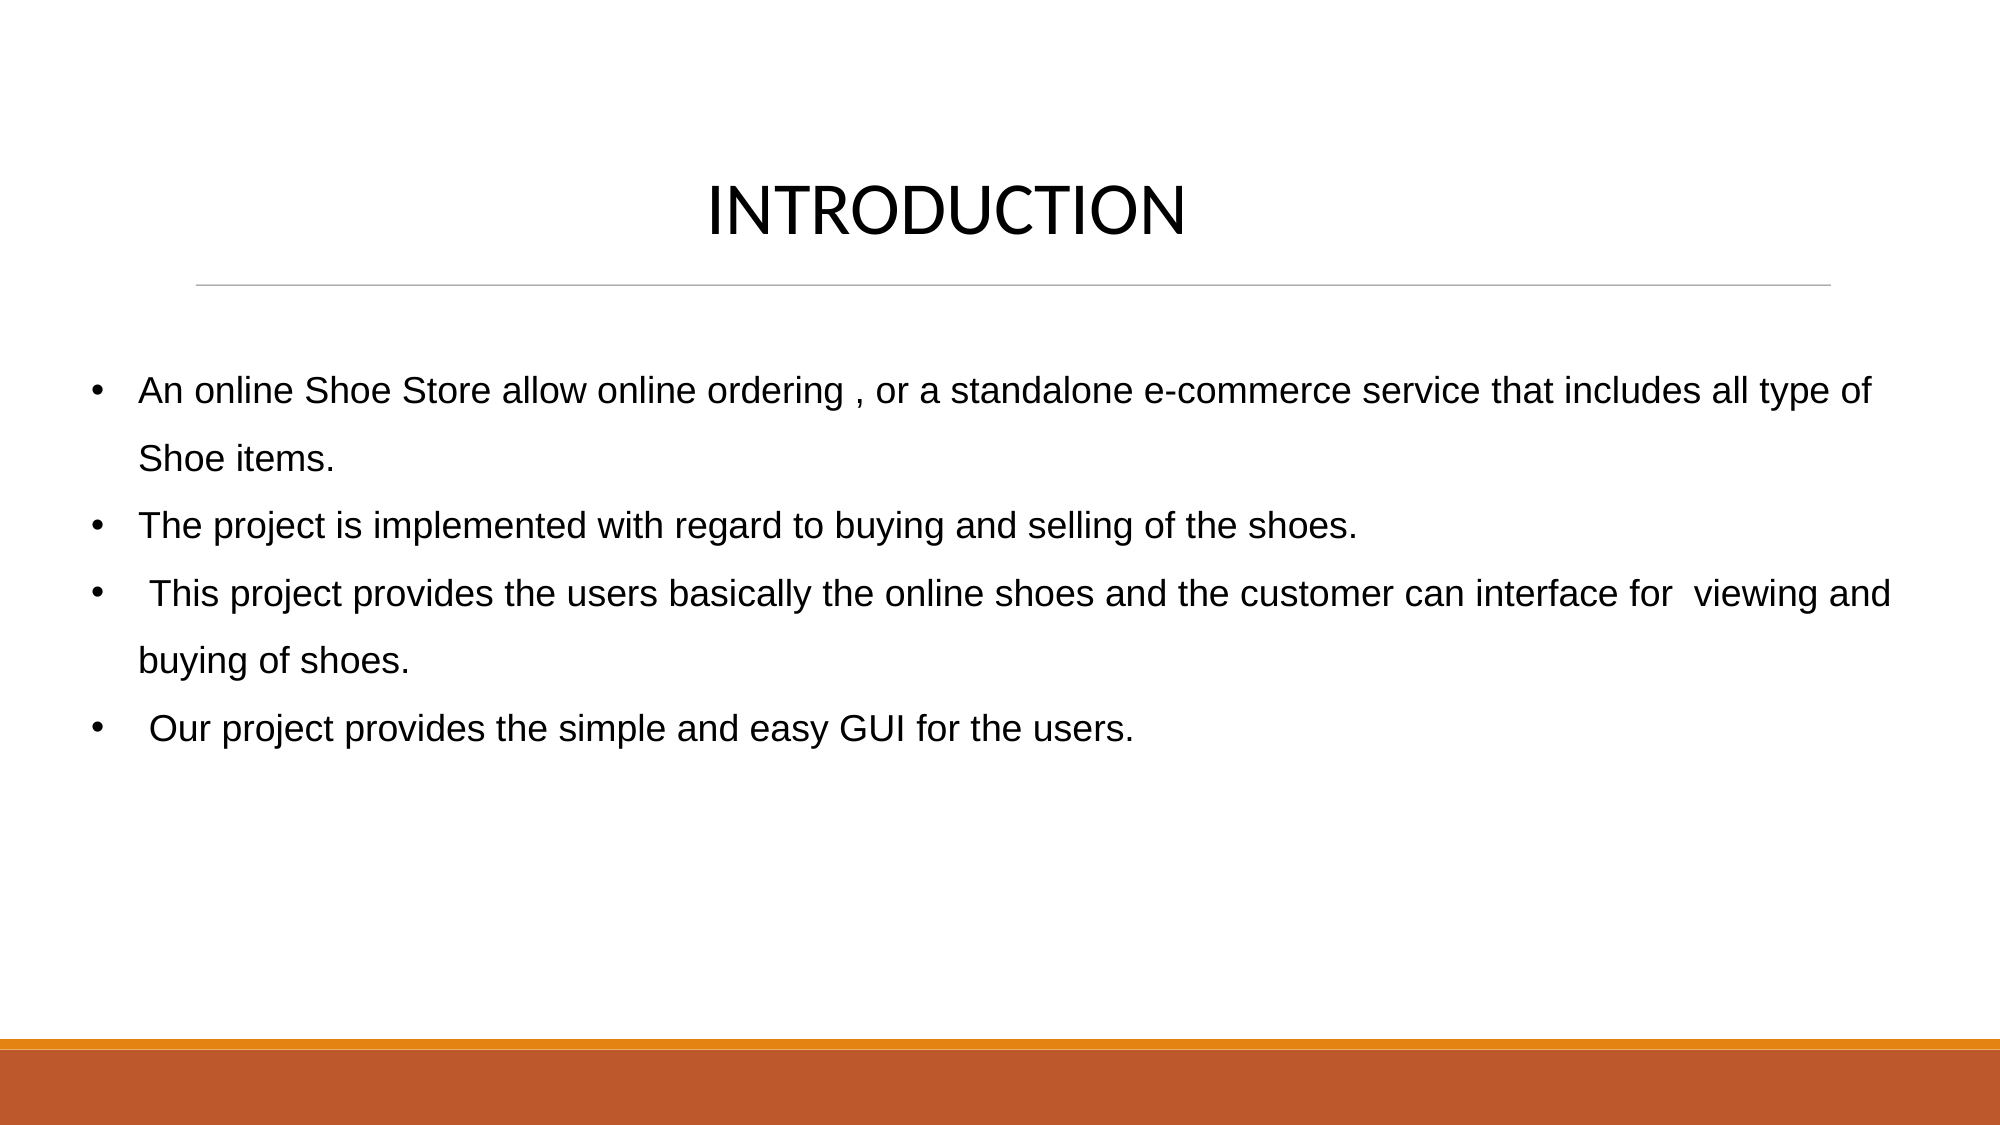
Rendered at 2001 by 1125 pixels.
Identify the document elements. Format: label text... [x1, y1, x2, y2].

text_box INTRODUCTION [45, 62, 1852, 258]
text_box An online Shoe Store allow online ordering , or a standalone e-commerce service that includes all type of Shoe items. The project is implemented with regard to buying and selling of the shoes. This project provides the users basically the online shoes and the customer can interface for viewing and buying of shoes. Our project provides the simple and easy GUI for the users. [76, 336, 1938, 802]
